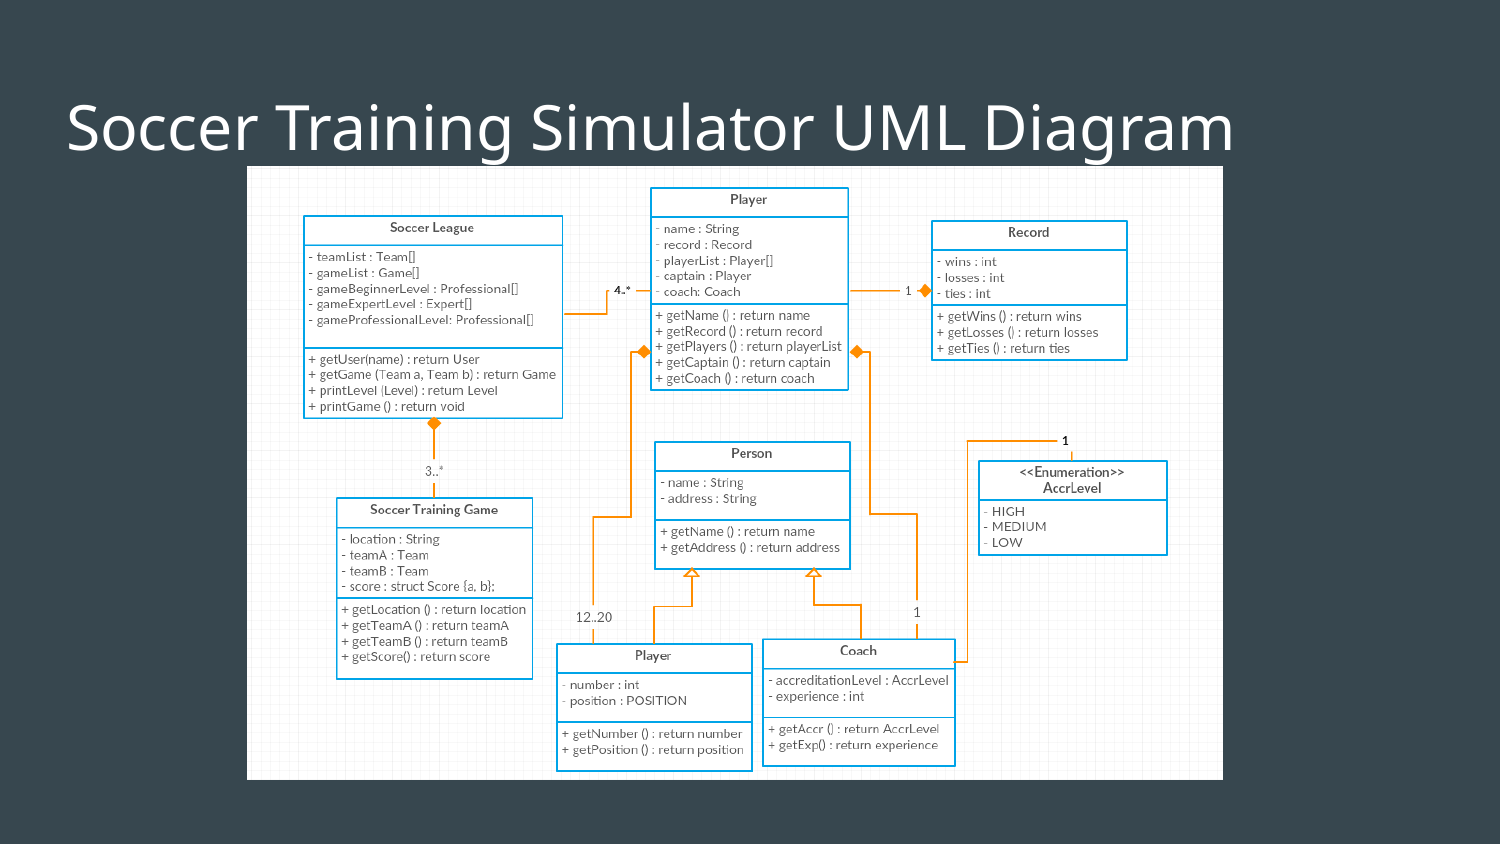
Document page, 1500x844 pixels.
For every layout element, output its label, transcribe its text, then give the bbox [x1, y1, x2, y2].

picture [247, 166, 1224, 780]
title Soccer Training Simulator UML Diagram [51, 72, 1449, 167]
